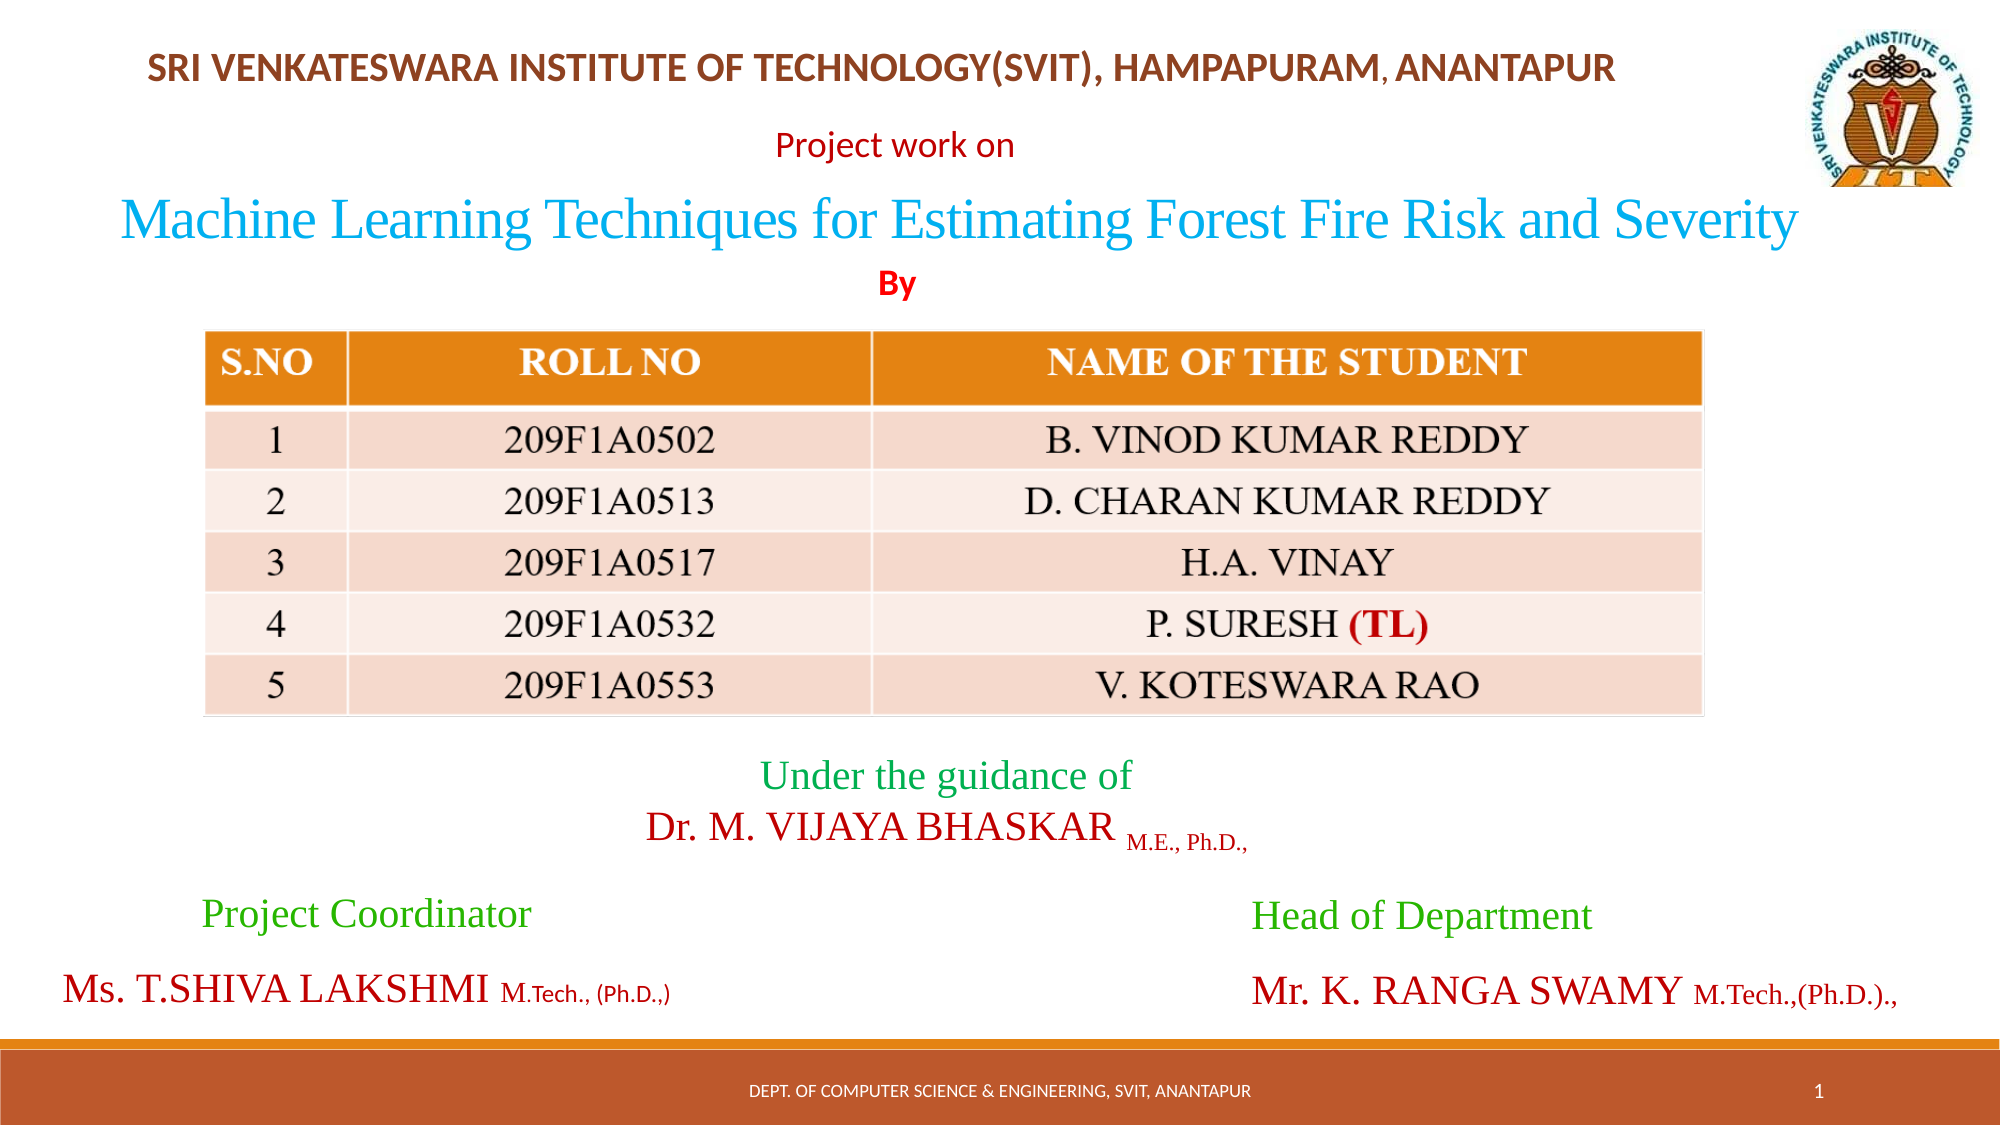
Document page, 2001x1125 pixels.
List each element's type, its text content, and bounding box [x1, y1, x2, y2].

slide_number 1 [1624, 1065, 1840, 1120]
text_box SRI VENKATESWARA INSTITUTE OF TECHNOLOGY(SVIT), HAMPAPURAM, ANANTAPUR [25, 32, 1746, 98]
text_box Under the guidance of Dr. M. VIJAYA BHASKAR M.E., Ph.D., [57, 716, 1553, 863]
picture [203, 325, 1709, 732]
picture [1804, 29, 1981, 188]
footer Dept. of Computer Science & Engineering, SVIT, Anantapur [604, 1059, 1396, 1120]
text_box Project Coordinator Ms. T.SHIVA LAKSHMI M.Tech., (Ph.D.,) [9, 852, 724, 1063]
text_box Head of Department Mr. K. RANGA SWAMY M.Tech.,(Ph.D.)., [1236, 855, 1980, 1065]
title “Machine Learning Techniques for Estimating Forest Fire Risk and Severity” [9, 176, 1902, 260]
text_box By [63, 250, 1732, 311]
text_box Project work on [756, 112, 1044, 173]
